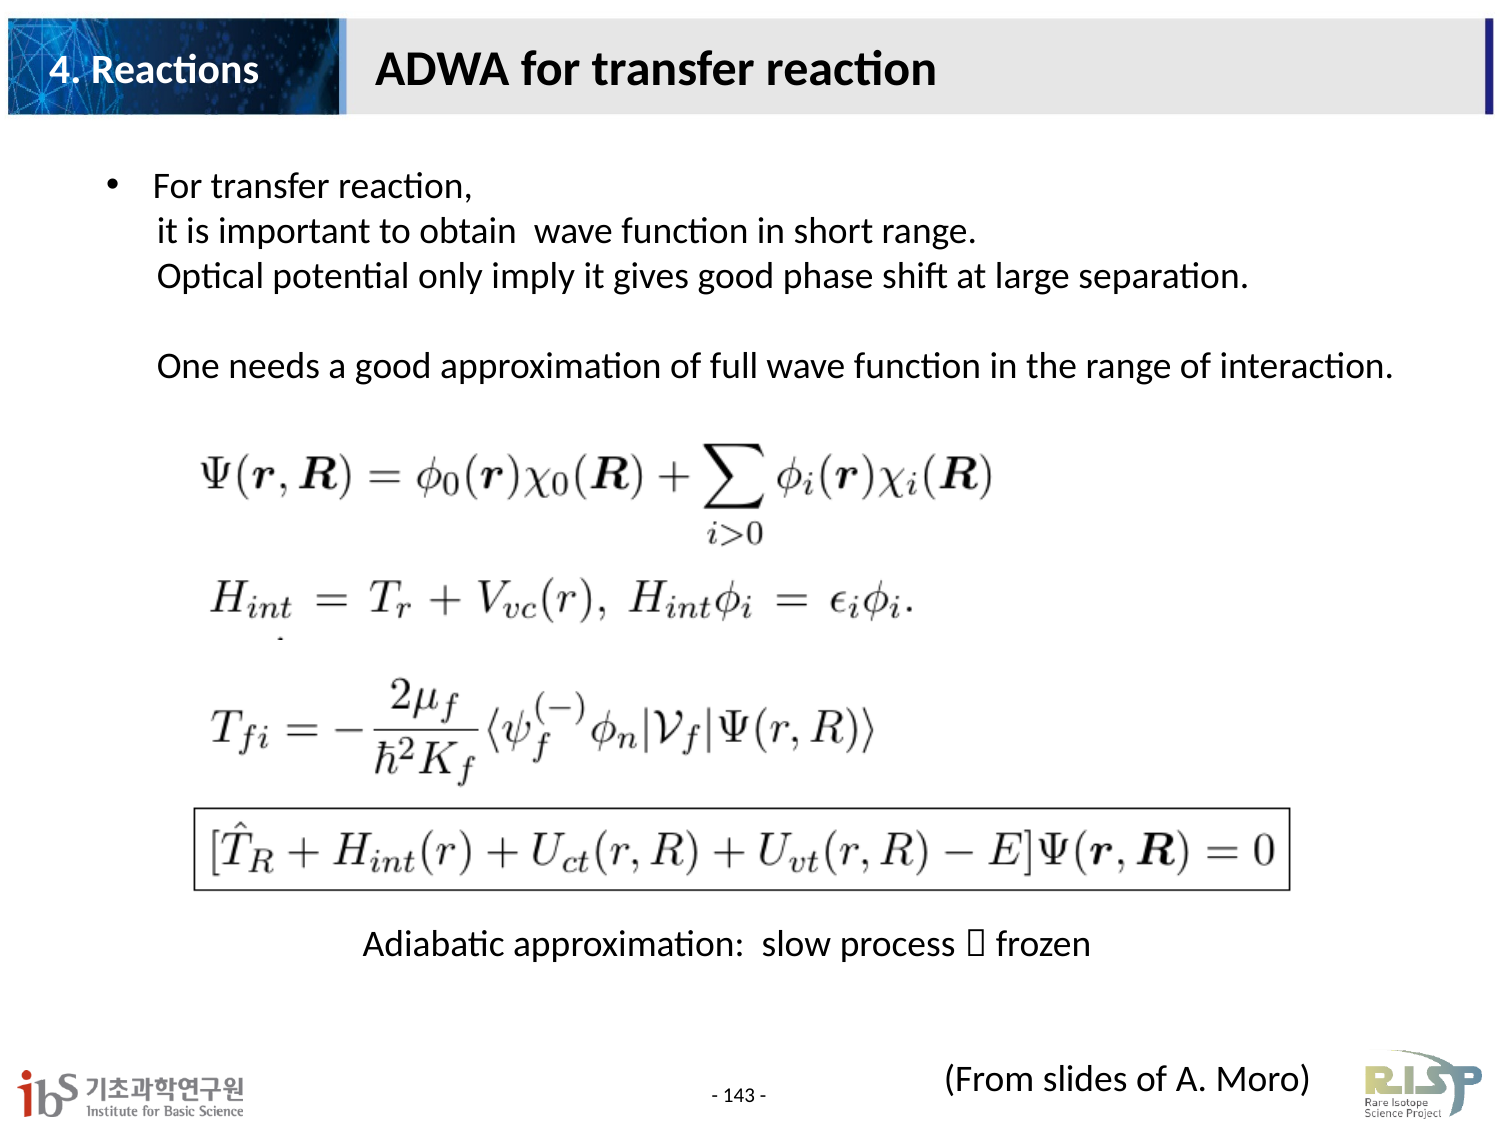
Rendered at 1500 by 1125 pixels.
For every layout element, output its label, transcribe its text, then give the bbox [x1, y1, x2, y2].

picture [1364, 1049, 1482, 1119]
picture [17, 1070, 243, 1117]
text_box Adiabatic approximation: slow process  frozen [348, 911, 1115, 972]
picture [182, 422, 1011, 641]
picture [2, 10, 1500, 130]
text_box For transfer reaction, it is important to obtain wave function in short range. Optical potential only imply it gives good phase shift at large separation. One needs a good approximation of full wave function in the range of interaction. [91, 153, 1412, 484]
text_box (From slides of A. Moro) [929, 1046, 1327, 1107]
picture [172, 660, 1311, 910]
